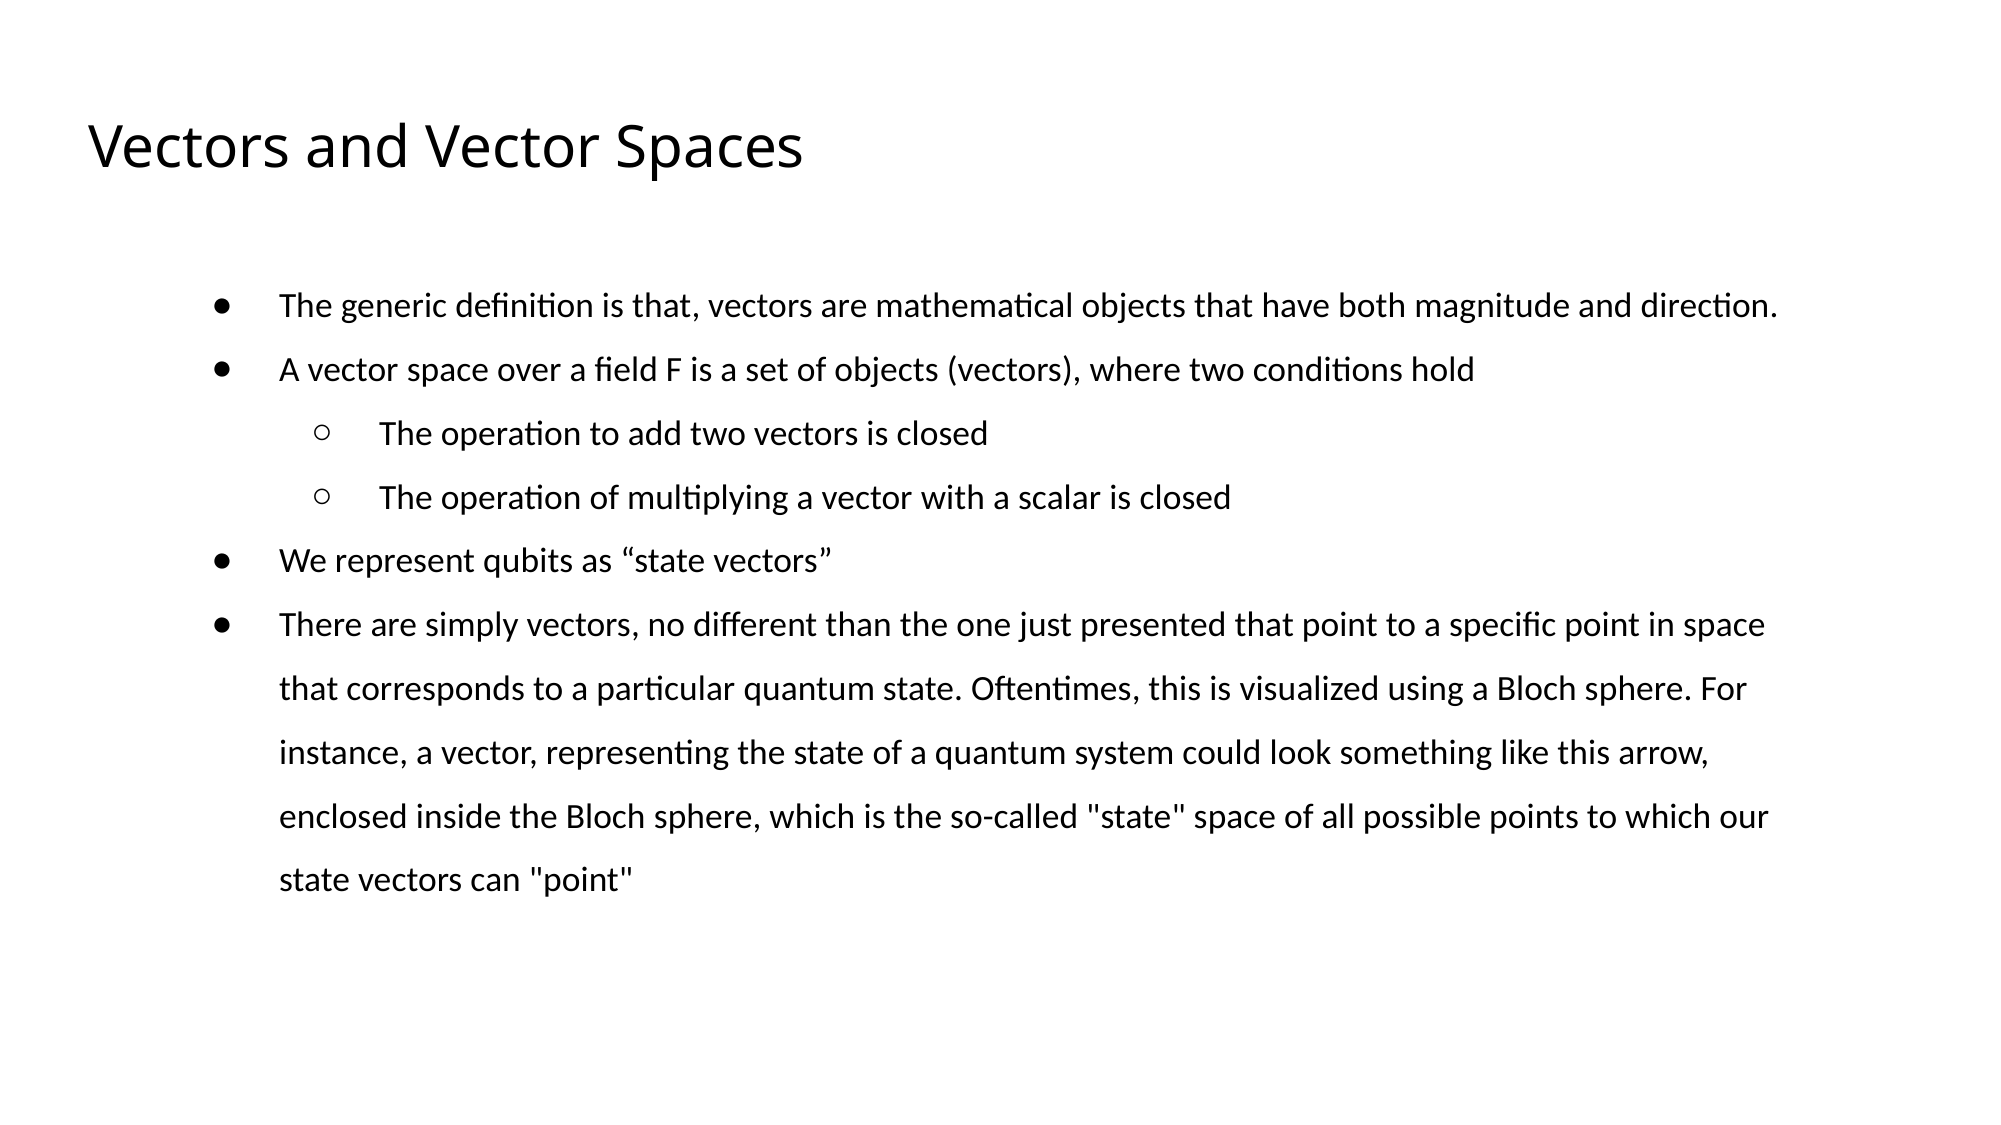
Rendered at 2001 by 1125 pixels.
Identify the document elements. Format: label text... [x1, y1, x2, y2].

title Vectors and Vector Spaces [68, 97, 1932, 223]
list The generic definition is that, vectors are mathematical objects that have both magnitude and direction. A vector space over a field F is a set of objects (vectors), where two conditions hold The operation to add two vectors is closed The operation of multiplying a vector with a scalar is closed We represent qubits as “state vectors” There are simply vectors, no different than the one just presented that point to a specific point in space that corresponds to a particular quantum state. Oftentimes, this is visualized using a Bloch sphere. For instance, a vector, representing the state of a quantum system could look something like this arrow, enclosed inside the Bloch sphere, which is the so-called "state" space of all possible points to which our state vectors can "point" [159, 241, 1841, 884]
